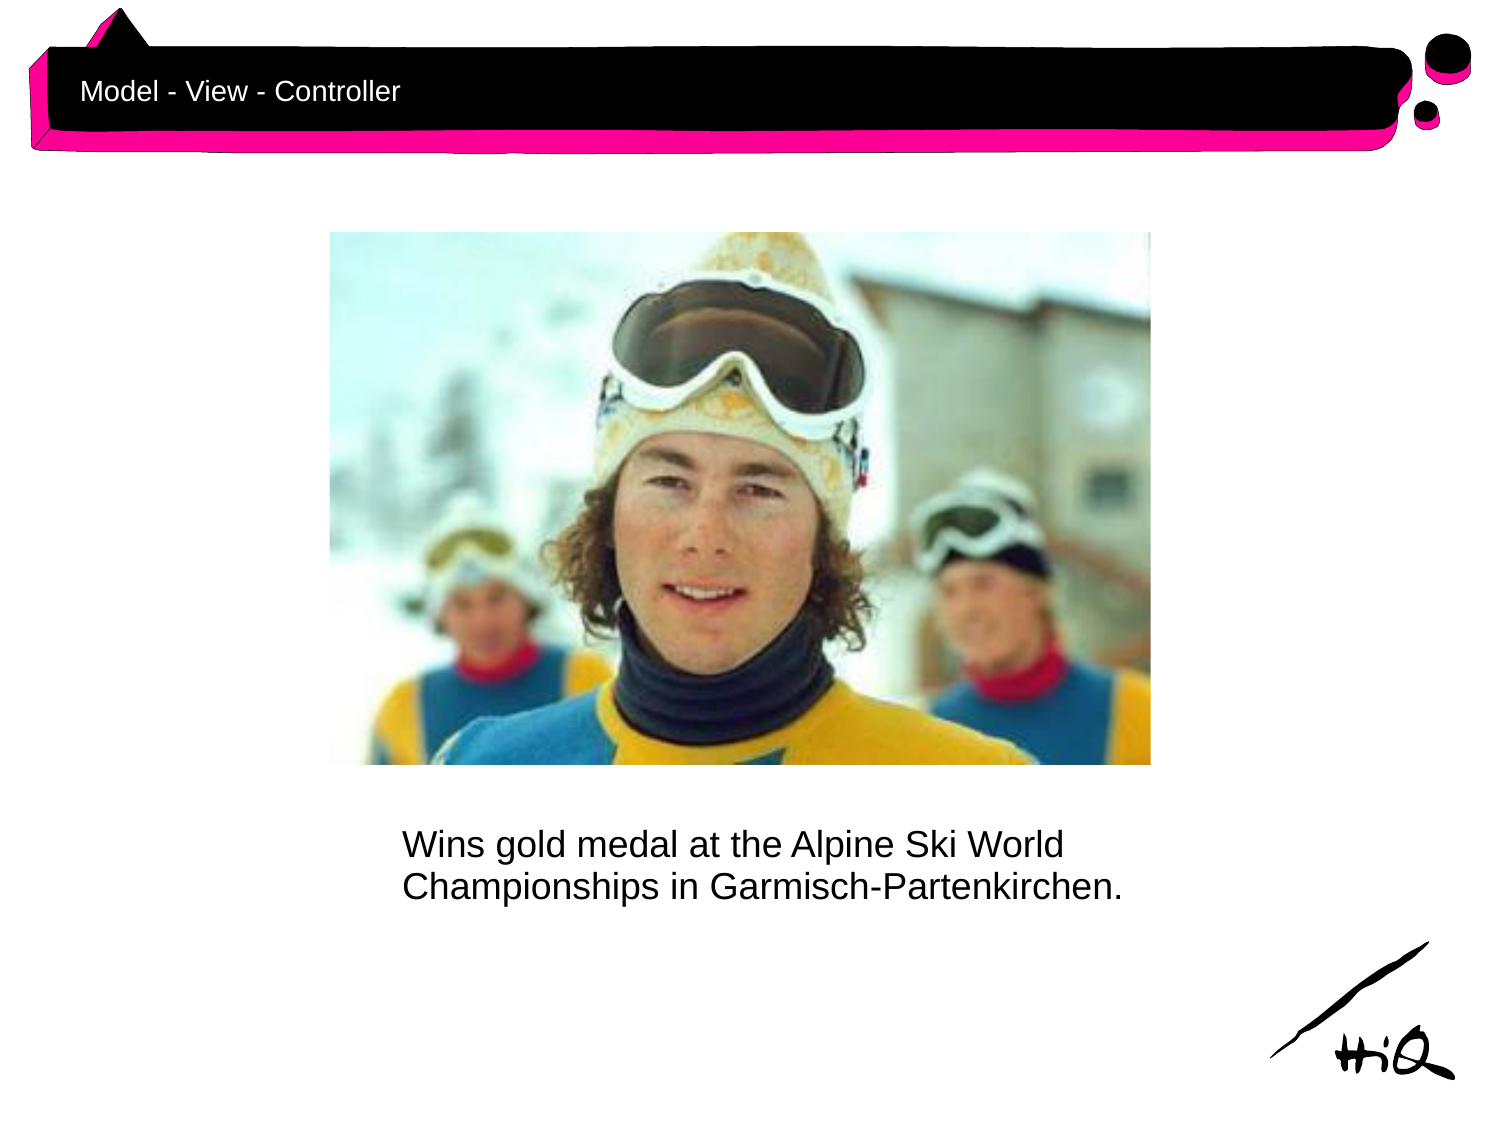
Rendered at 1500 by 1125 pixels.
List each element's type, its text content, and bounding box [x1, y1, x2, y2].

title Model - View - Controller [64, 54, 1365, 126]
text_box [329, 232, 1151, 765]
text_box Wins gold medal at the Alpine Ski World Championships in Garmisch-Partenkirchen. [386, 602, 1183, 1095]
